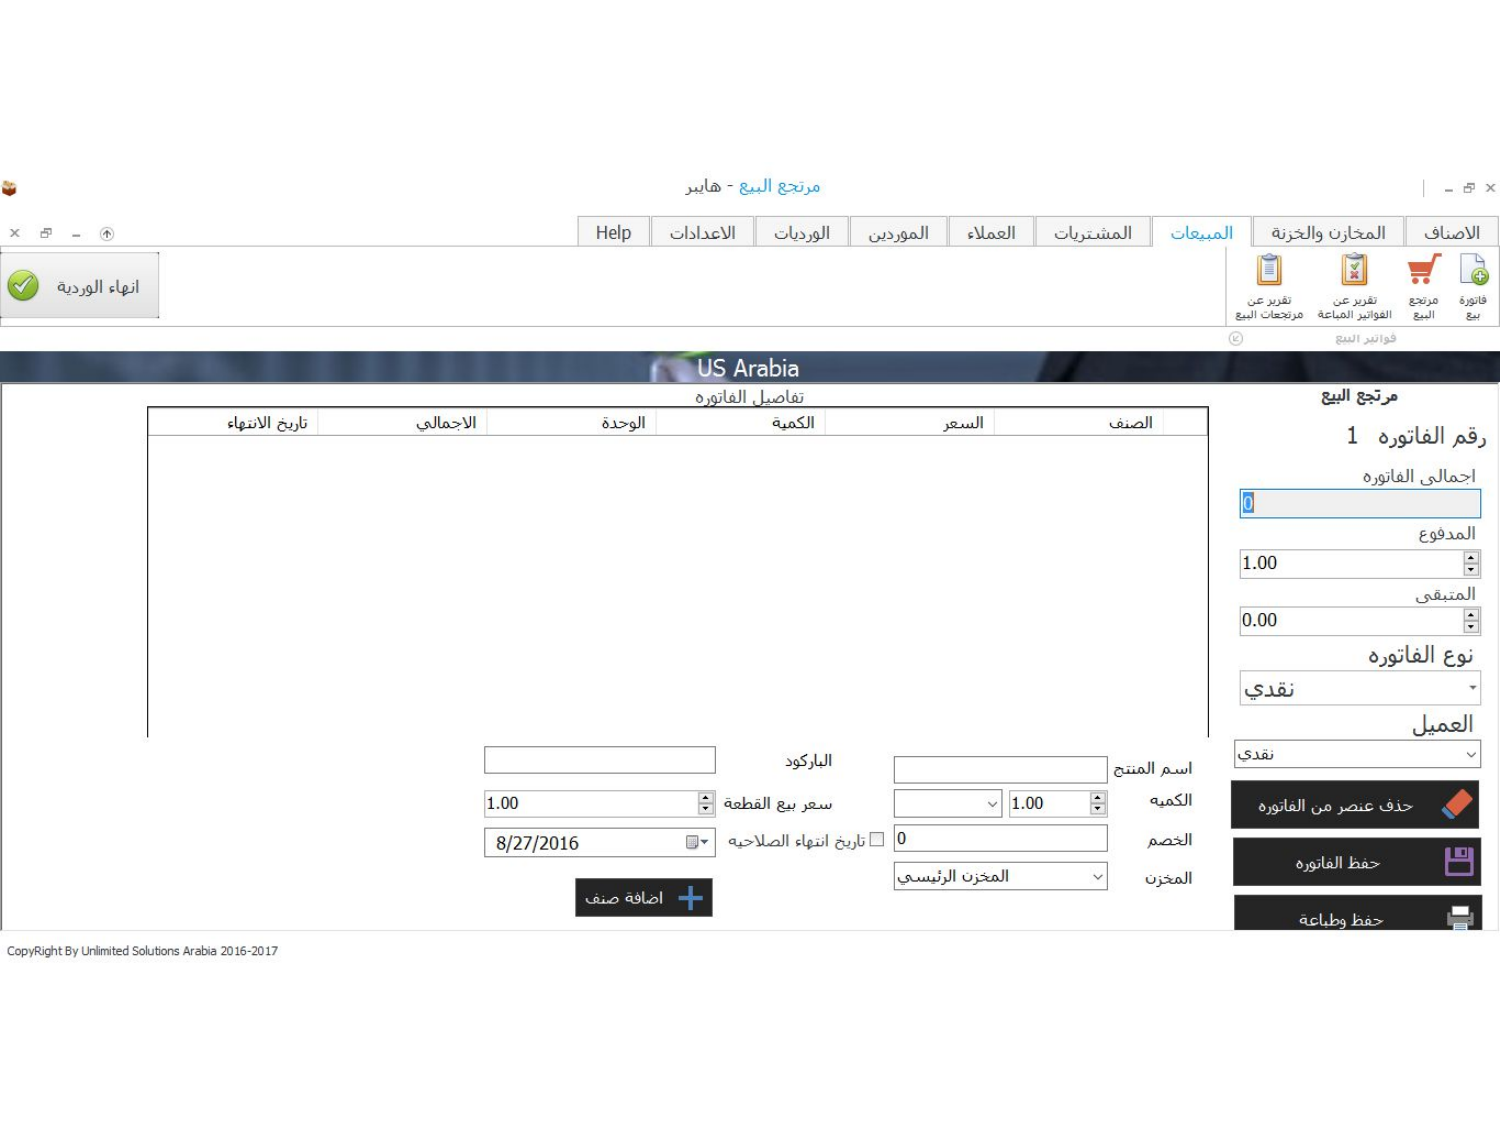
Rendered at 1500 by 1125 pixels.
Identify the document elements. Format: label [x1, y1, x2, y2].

picture [0, 162, 1500, 963]
